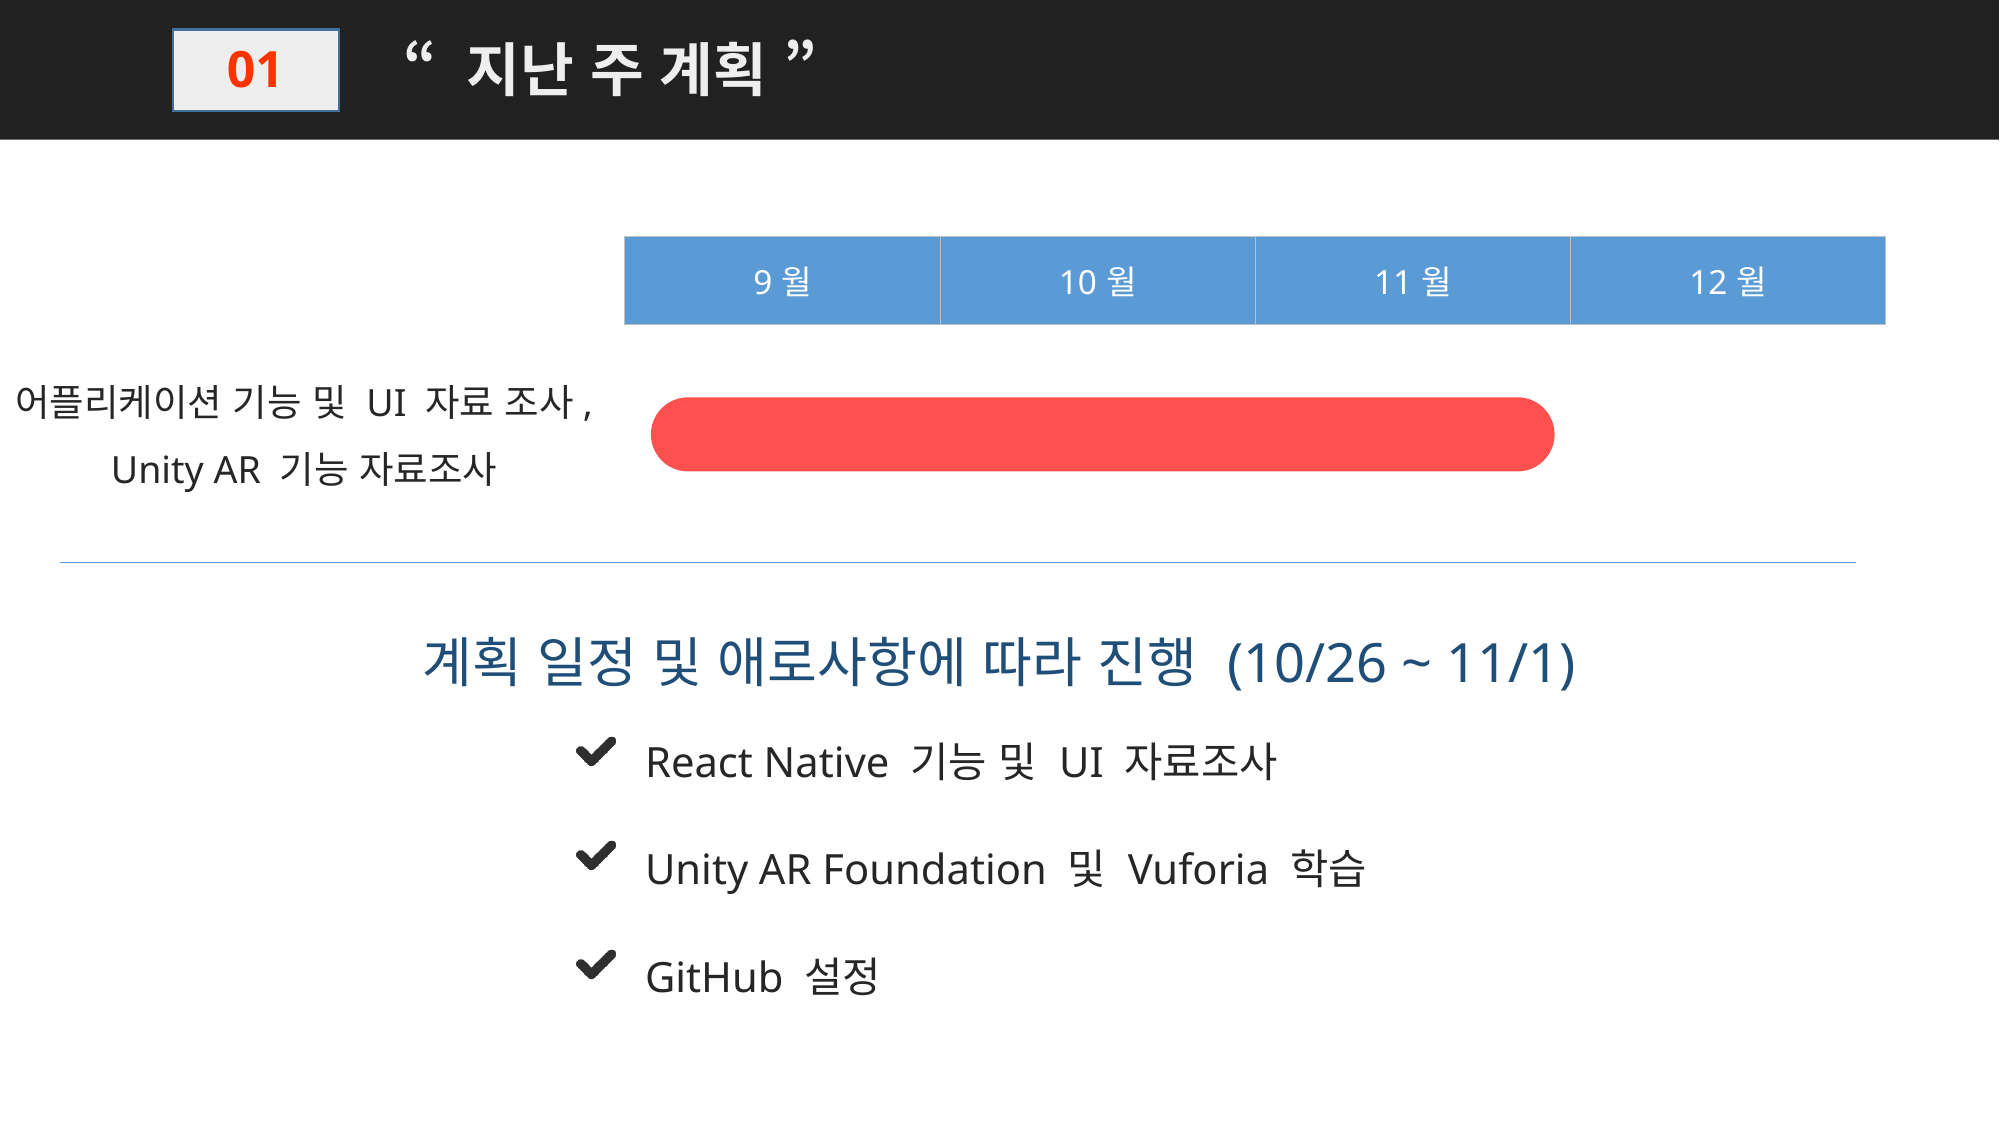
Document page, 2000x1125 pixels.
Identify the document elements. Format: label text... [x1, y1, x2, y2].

text_box 어플리케이션 기능 및 UI 자료 조사, Unity AR 기능 자료조사 [0, 348, 609, 498]
text_box “ 지난 주 계획 ” [388, 25, 1411, 112]
table_header 11월 [1256, 237, 1570, 324]
table_header 10월 [941, 237, 1255, 324]
table_header 9월 [625, 237, 940, 324]
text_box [172, 28, 340, 112]
text_box [0, 0, 1999, 140]
text_box [650, 397, 1555, 472]
table_header 12월 [1571, 237, 1885, 324]
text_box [90, 587, 1909, 1058]
